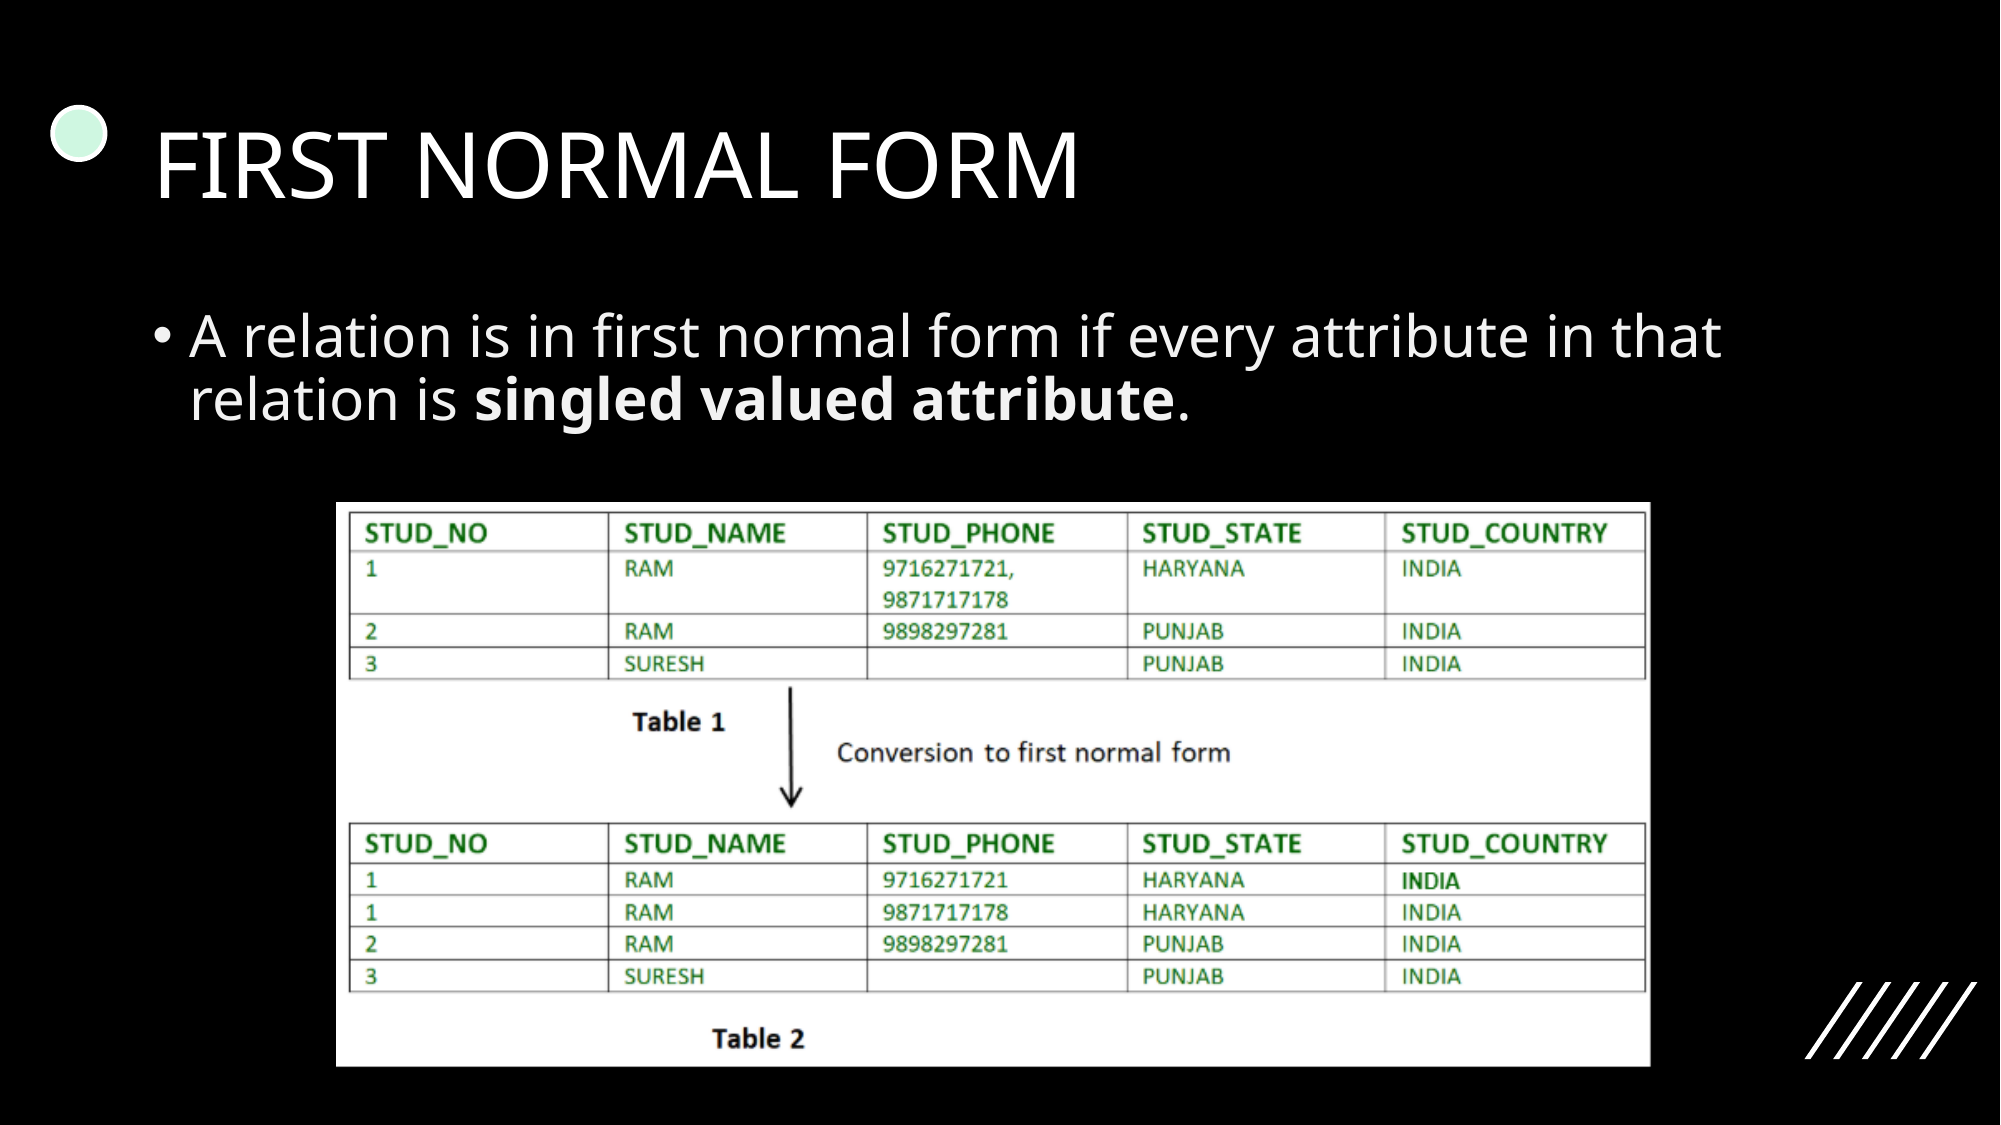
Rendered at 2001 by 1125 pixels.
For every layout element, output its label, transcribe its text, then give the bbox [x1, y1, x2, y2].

picture [335, 502, 1653, 1069]
title FIRST NORMAL FORM [137, 59, 1863, 278]
list A relation is in first normal form if every attribute in that relation is singled valued attribute. [137, 299, 1863, 1014]
